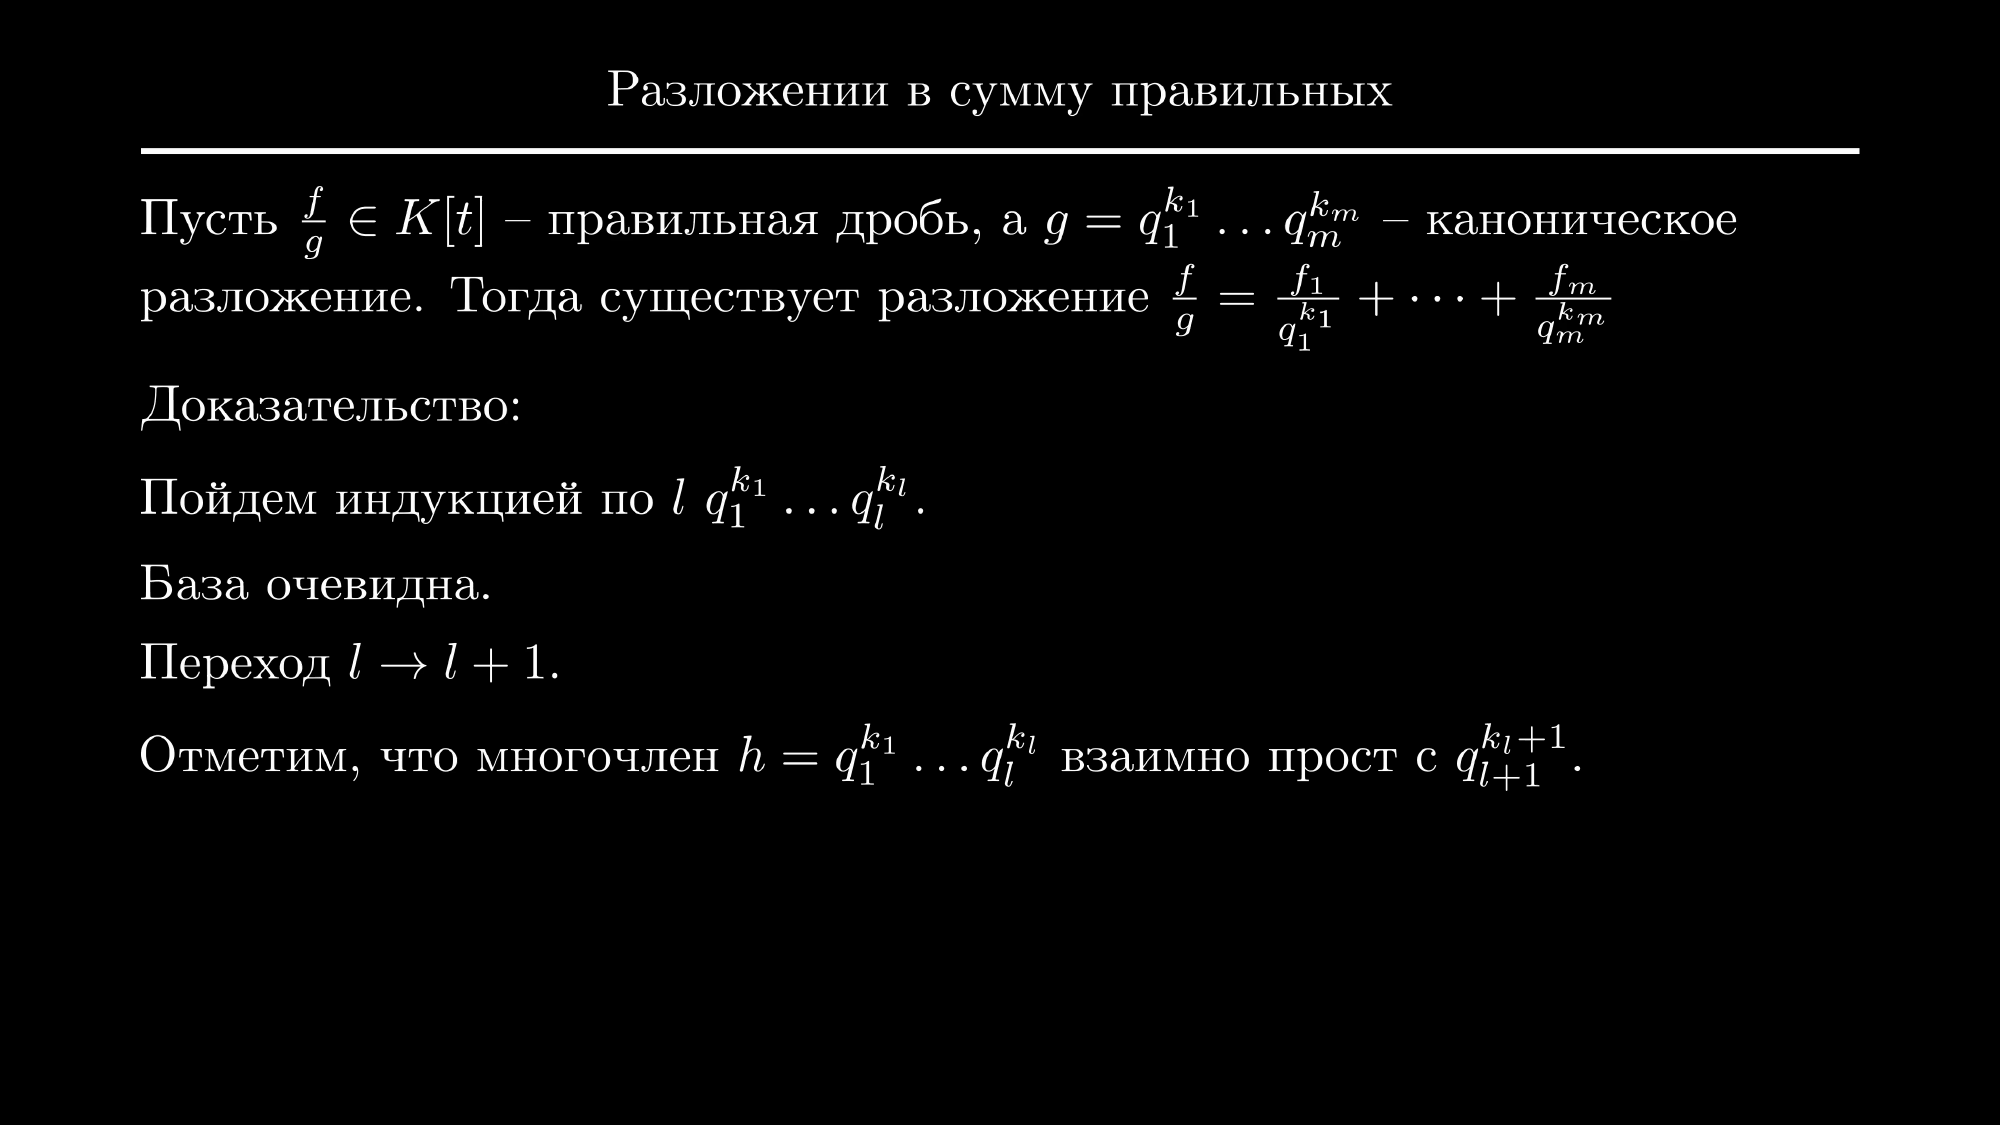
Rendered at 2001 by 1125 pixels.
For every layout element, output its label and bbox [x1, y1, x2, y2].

text_box [0, 0, 2000, 1125]
